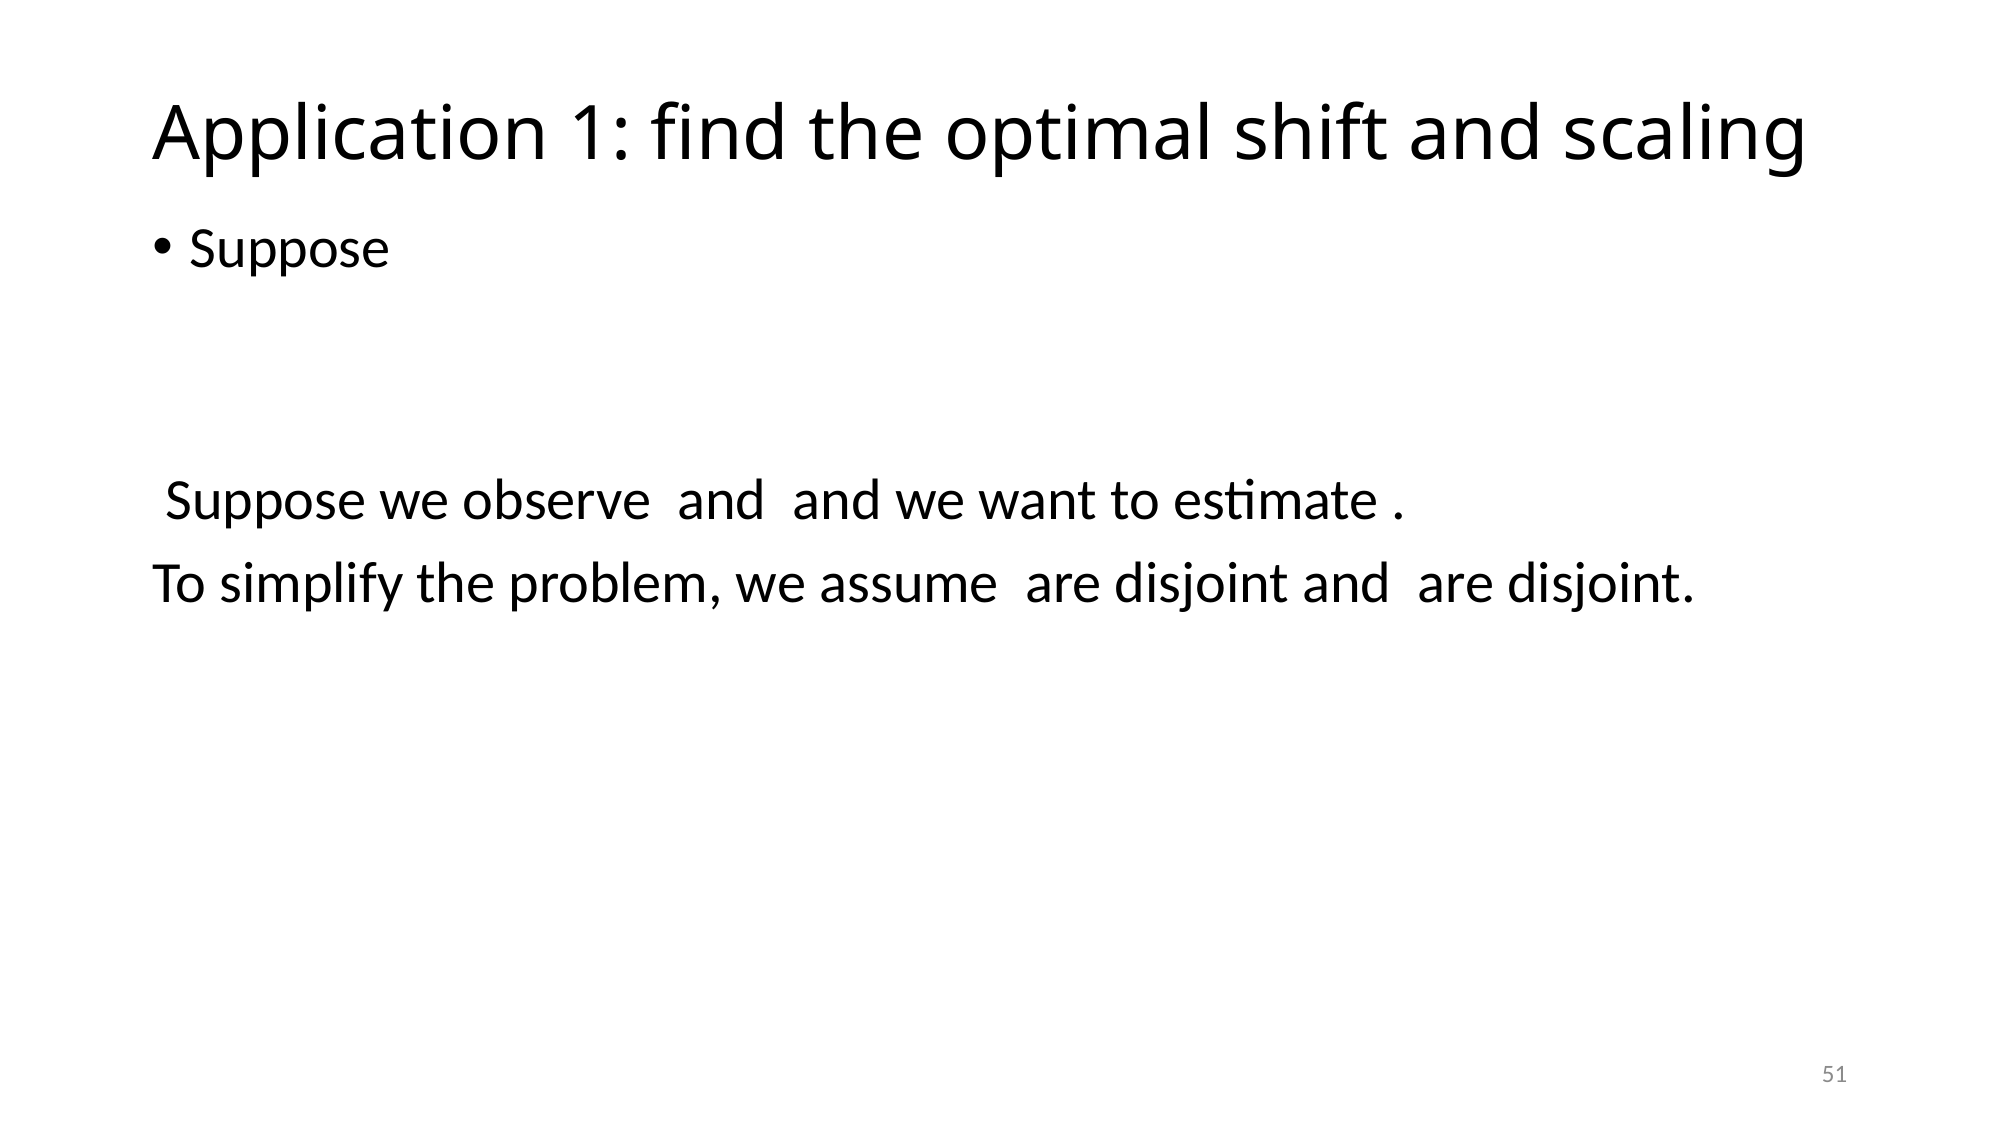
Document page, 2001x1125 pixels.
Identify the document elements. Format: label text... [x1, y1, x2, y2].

slide_number 51 [1412, 1042, 1863, 1103]
title Application 1: find the optimal shift and scaling [137, 59, 1863, 210]
